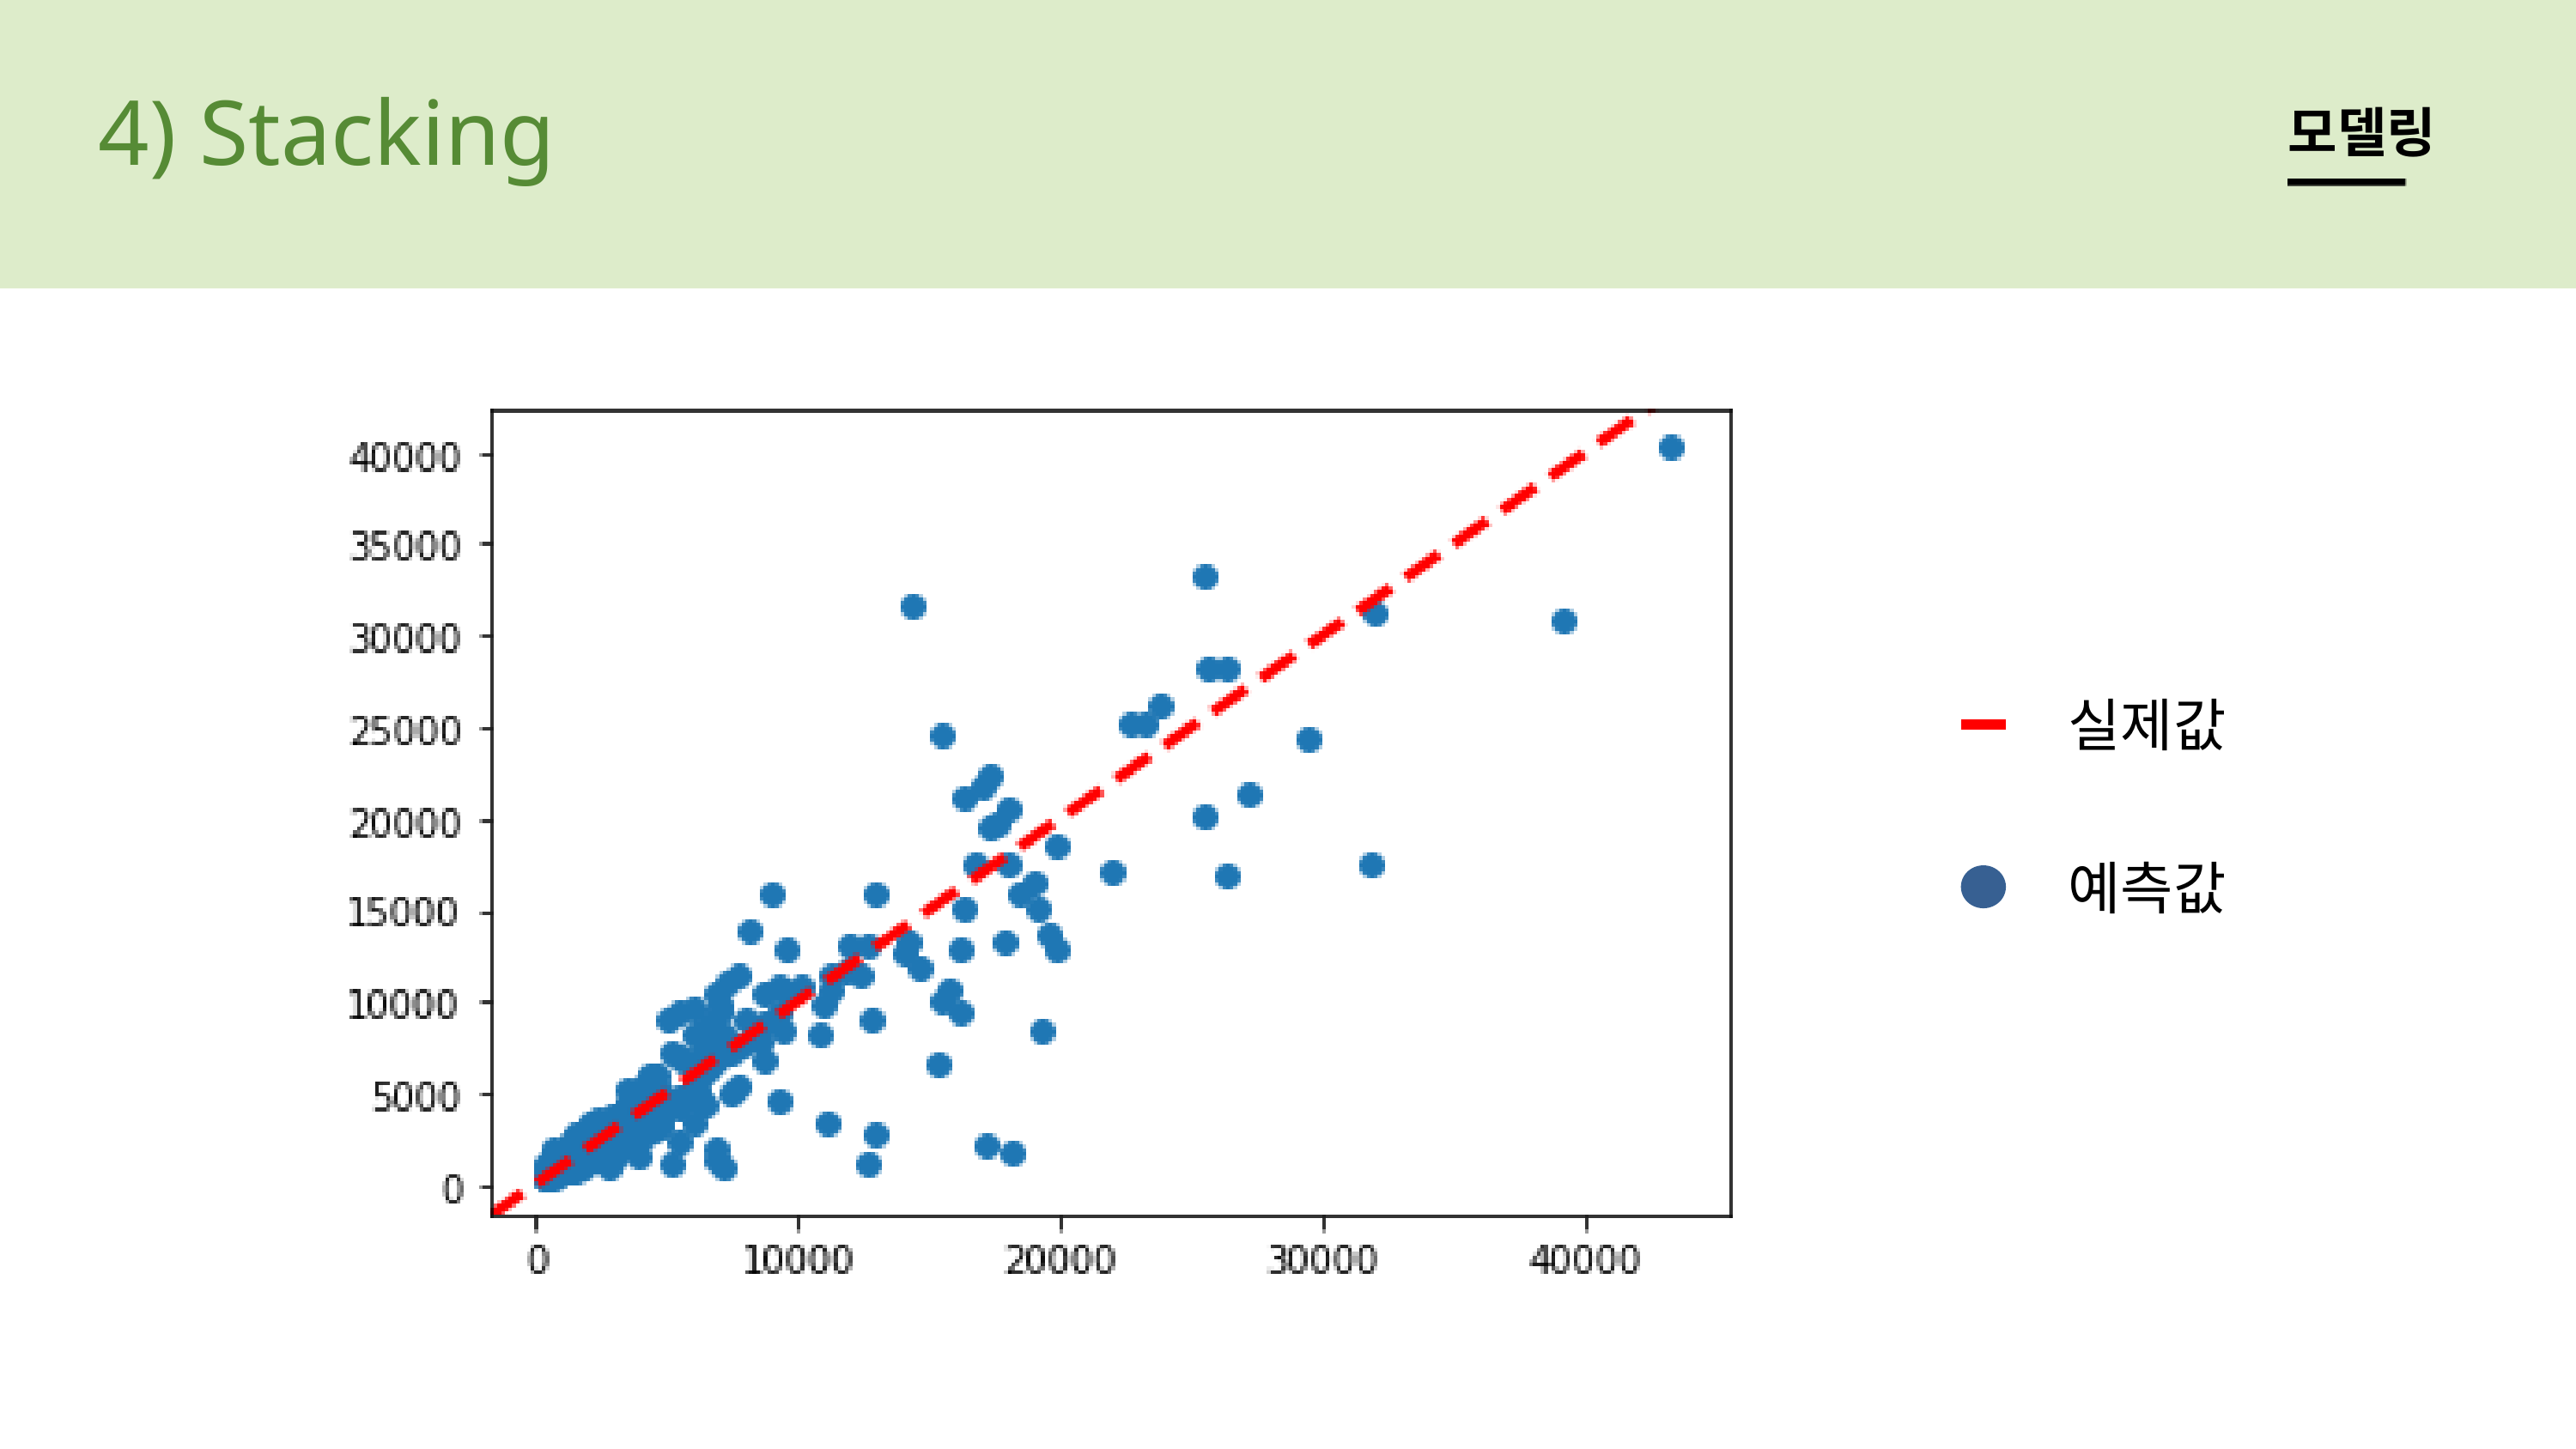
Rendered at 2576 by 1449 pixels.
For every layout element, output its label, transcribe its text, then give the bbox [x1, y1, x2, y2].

text_box 실제값 [2055, 682, 2239, 765]
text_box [0, 0, 2576, 288]
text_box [2287, 178, 2407, 187]
picture [320, 386, 1753, 1305]
text_box 예측값 [2055, 846, 2239, 927]
text_box [1959, 863, 2008, 911]
